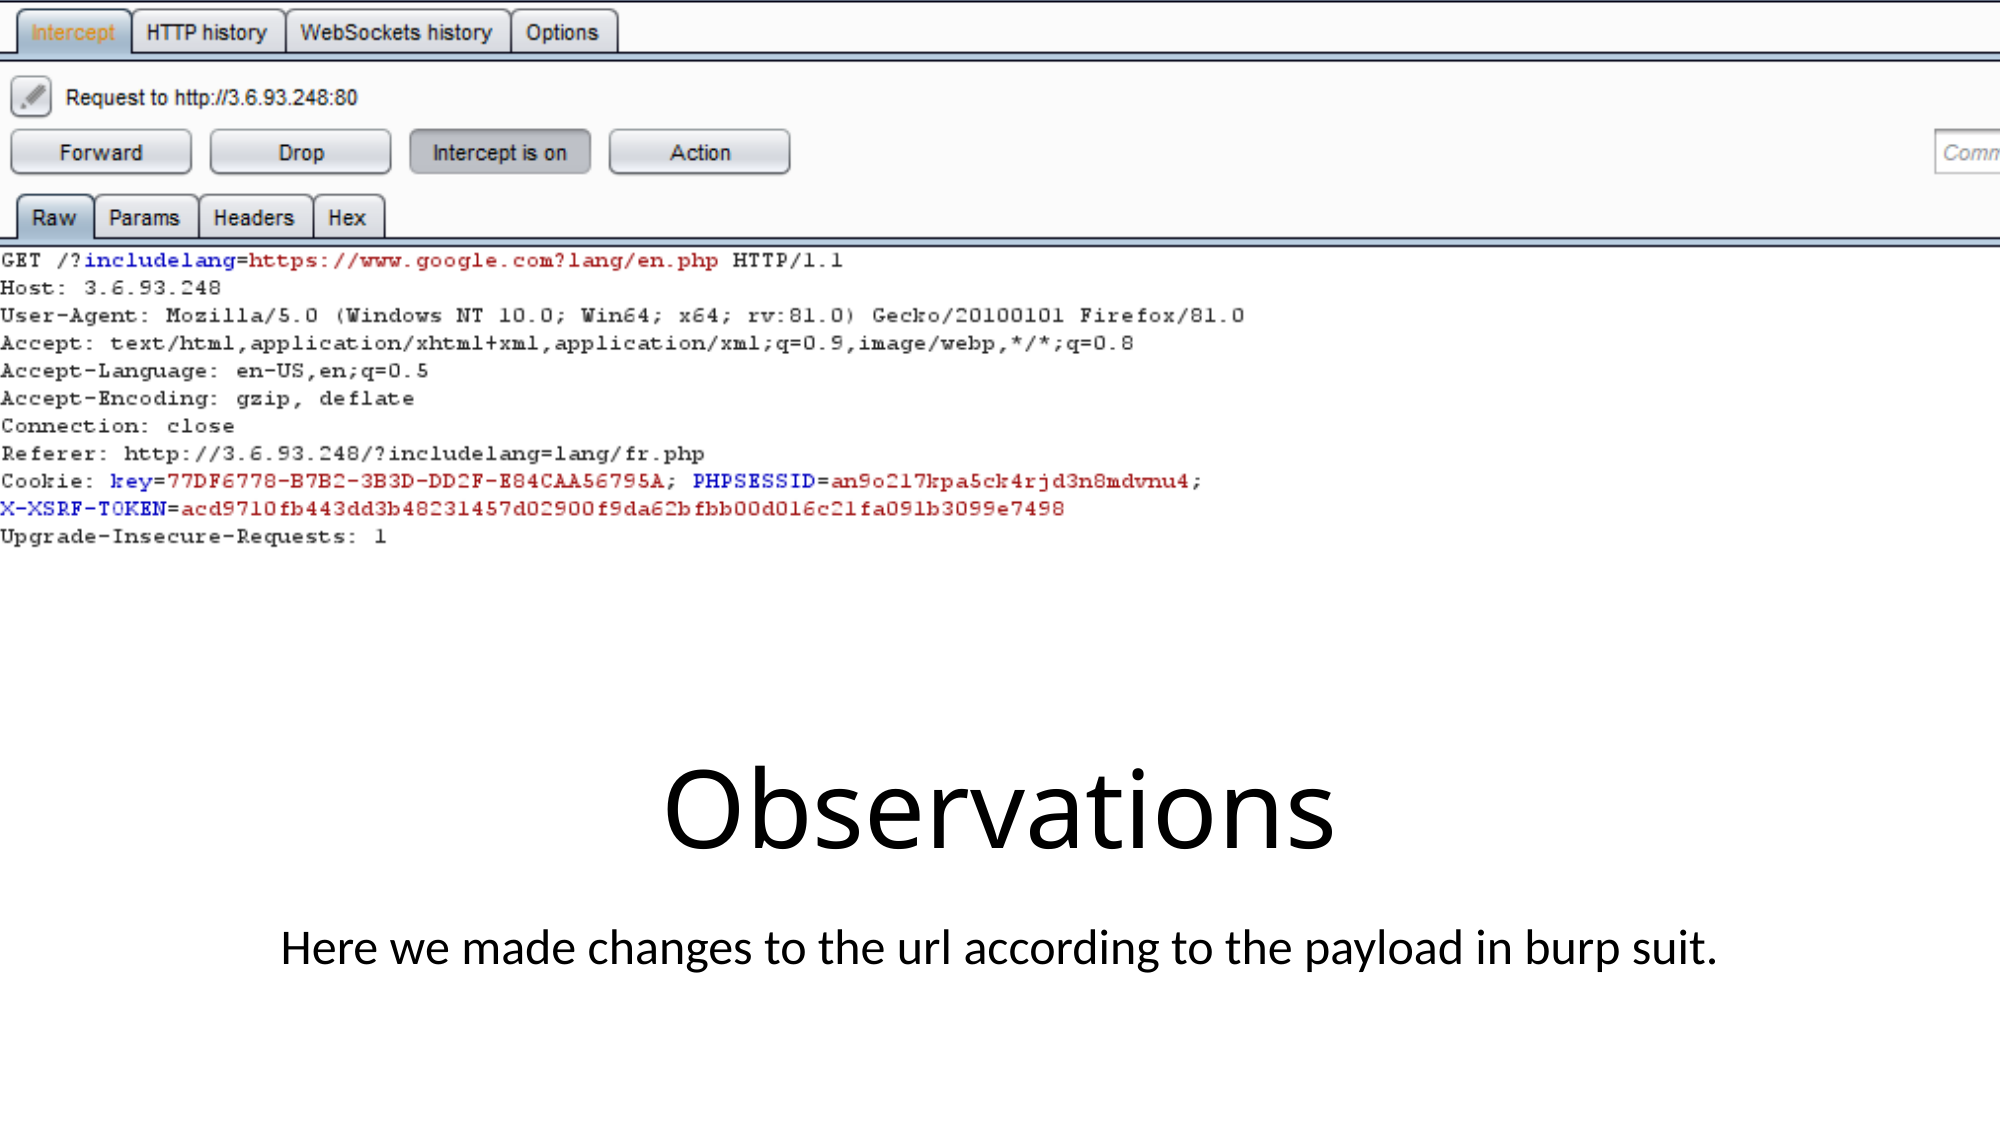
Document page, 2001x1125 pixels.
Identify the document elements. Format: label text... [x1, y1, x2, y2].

text_box [0, 640, 2000, 1125]
list Here we made changes to the url according to the payload in burp suit. [137, 914, 1862, 1006]
title Observations [137, 667, 1863, 879]
picture [0, 0, 2000, 640]
